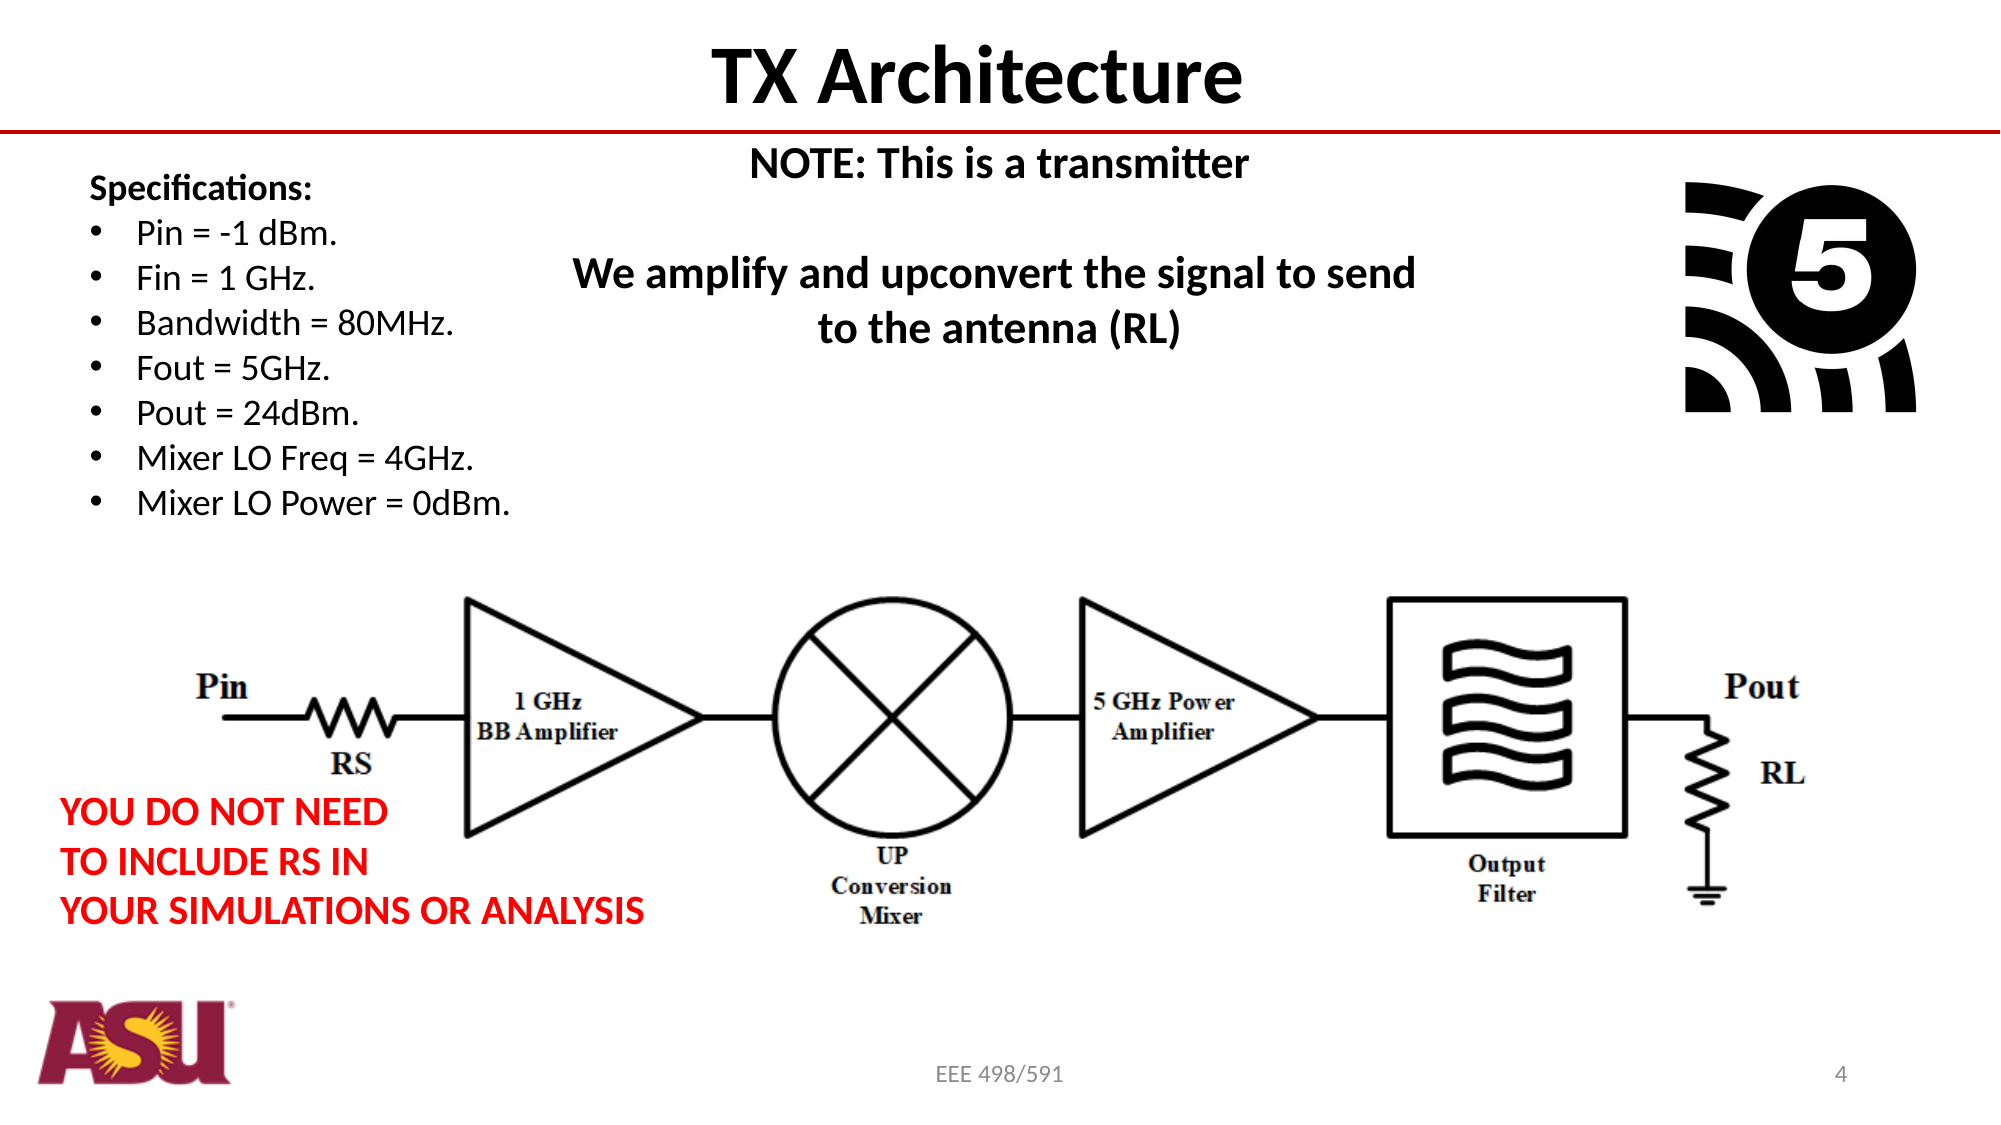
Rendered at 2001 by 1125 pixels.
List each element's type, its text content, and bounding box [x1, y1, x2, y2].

picture [29, 990, 246, 1095]
picture [1647, 138, 1954, 444]
footer EEE 498/591 [662, 1042, 1338, 1103]
text_box YOU DO NOT NEED TO INCLUDE RS IN YOUR SIMULATIONS OR ANALYSIS [45, 775, 169, 941]
slide_number 4 [1412, 1042, 1863, 1103]
text_box TX Architecture [696, 12, 1261, 125]
text_box Specifications: Pin = -1 dBm. Fin = 1 GHz. Bandwidth = 80MHz. Fout = 5GHz. Pout = 24dBm. Mixer LO Freq = 4GHz. Mixer LO Power = 0dBm. [74, 155, 547, 531]
text_box NOTE: This is a transmitter We amplify and upconvert the signal to send to the antenna (RL) [557, 125, 1443, 361]
picture [169, 595, 1831, 943]
